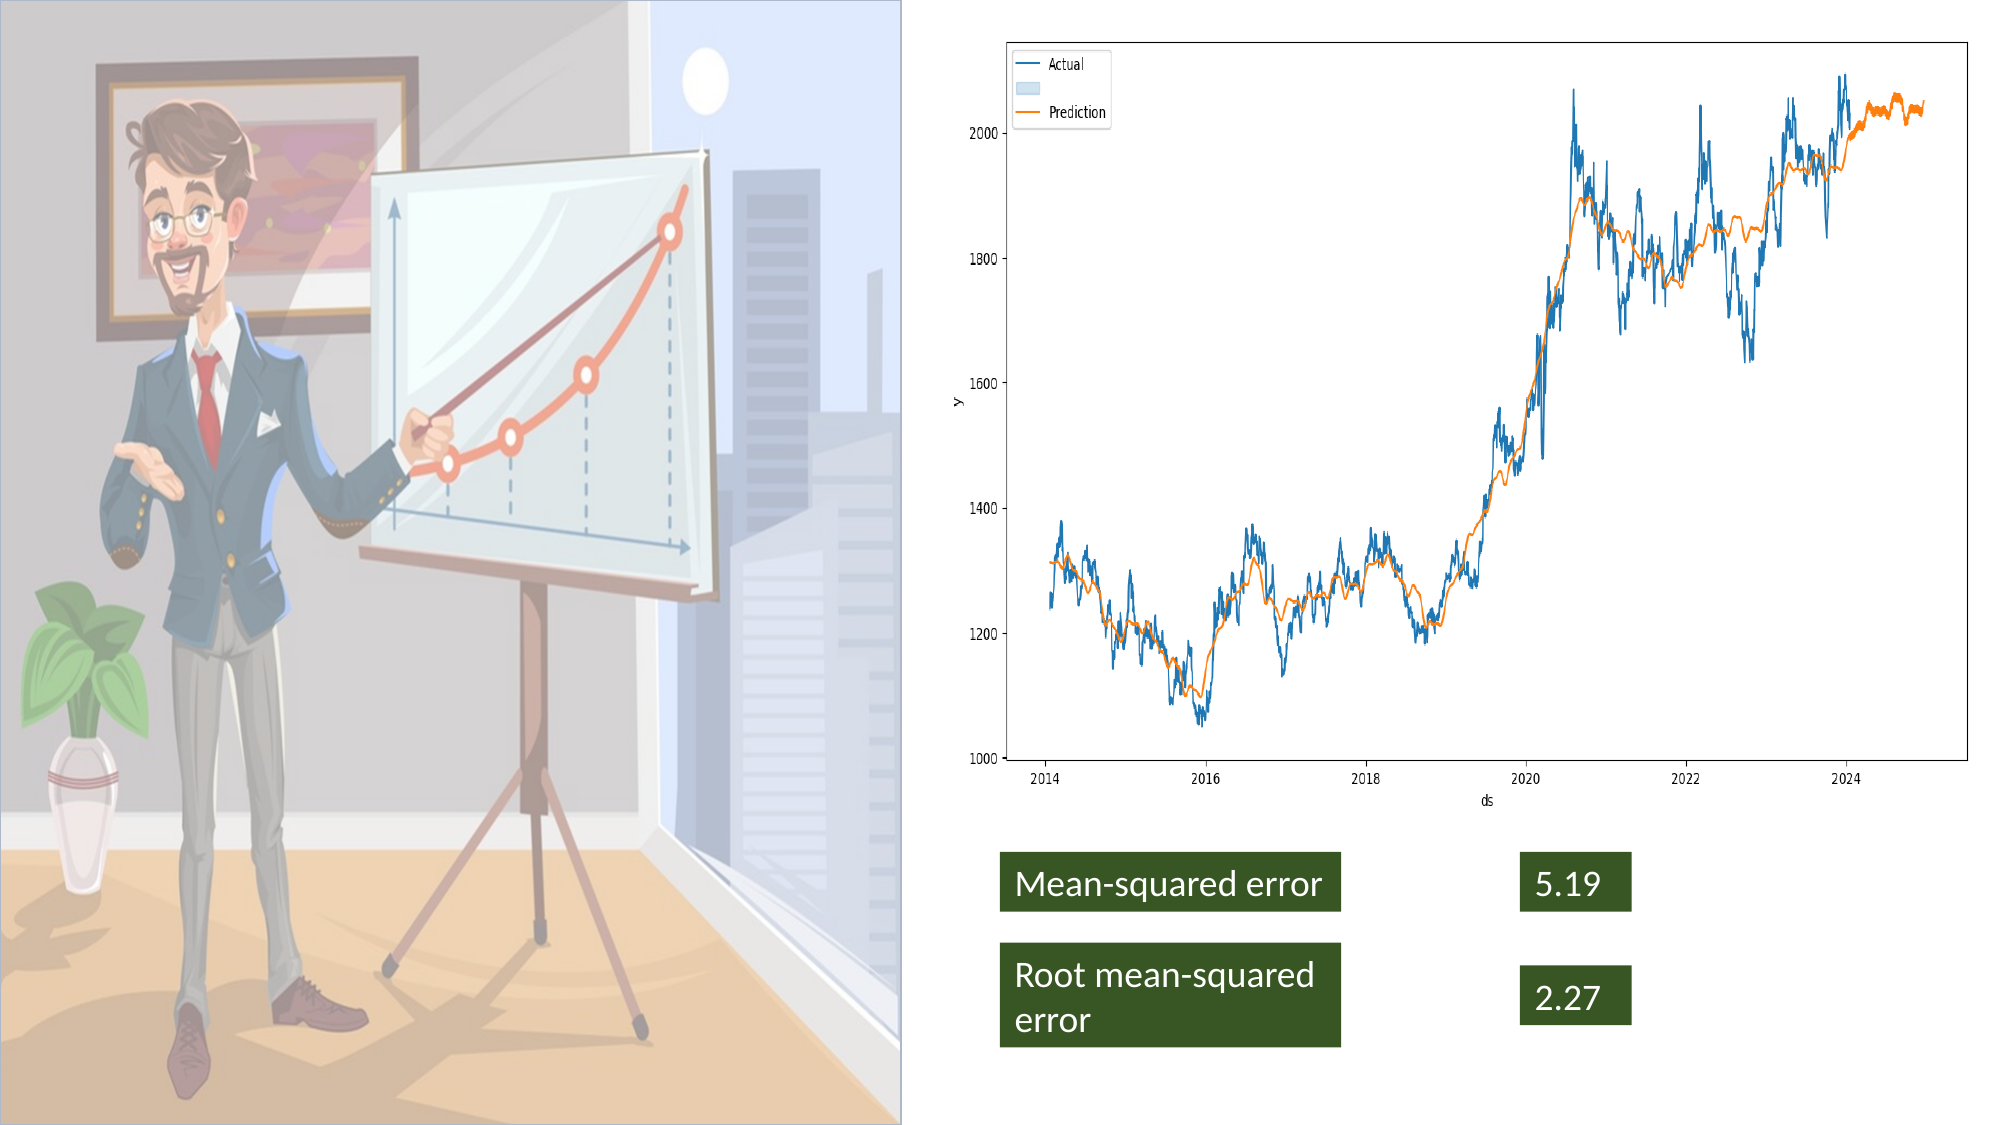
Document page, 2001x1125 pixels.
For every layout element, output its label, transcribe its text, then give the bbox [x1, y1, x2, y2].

text_box Mean-squared error [999, 851, 1342, 912]
text_box Root mean-squared error [999, 942, 1342, 1048]
text_box [0, 0, 902, 1125]
text_box 5.19 [1519, 851, 1632, 912]
text_box 2.27 [1519, 965, 1632, 1026]
picture [944, 31, 1975, 822]
